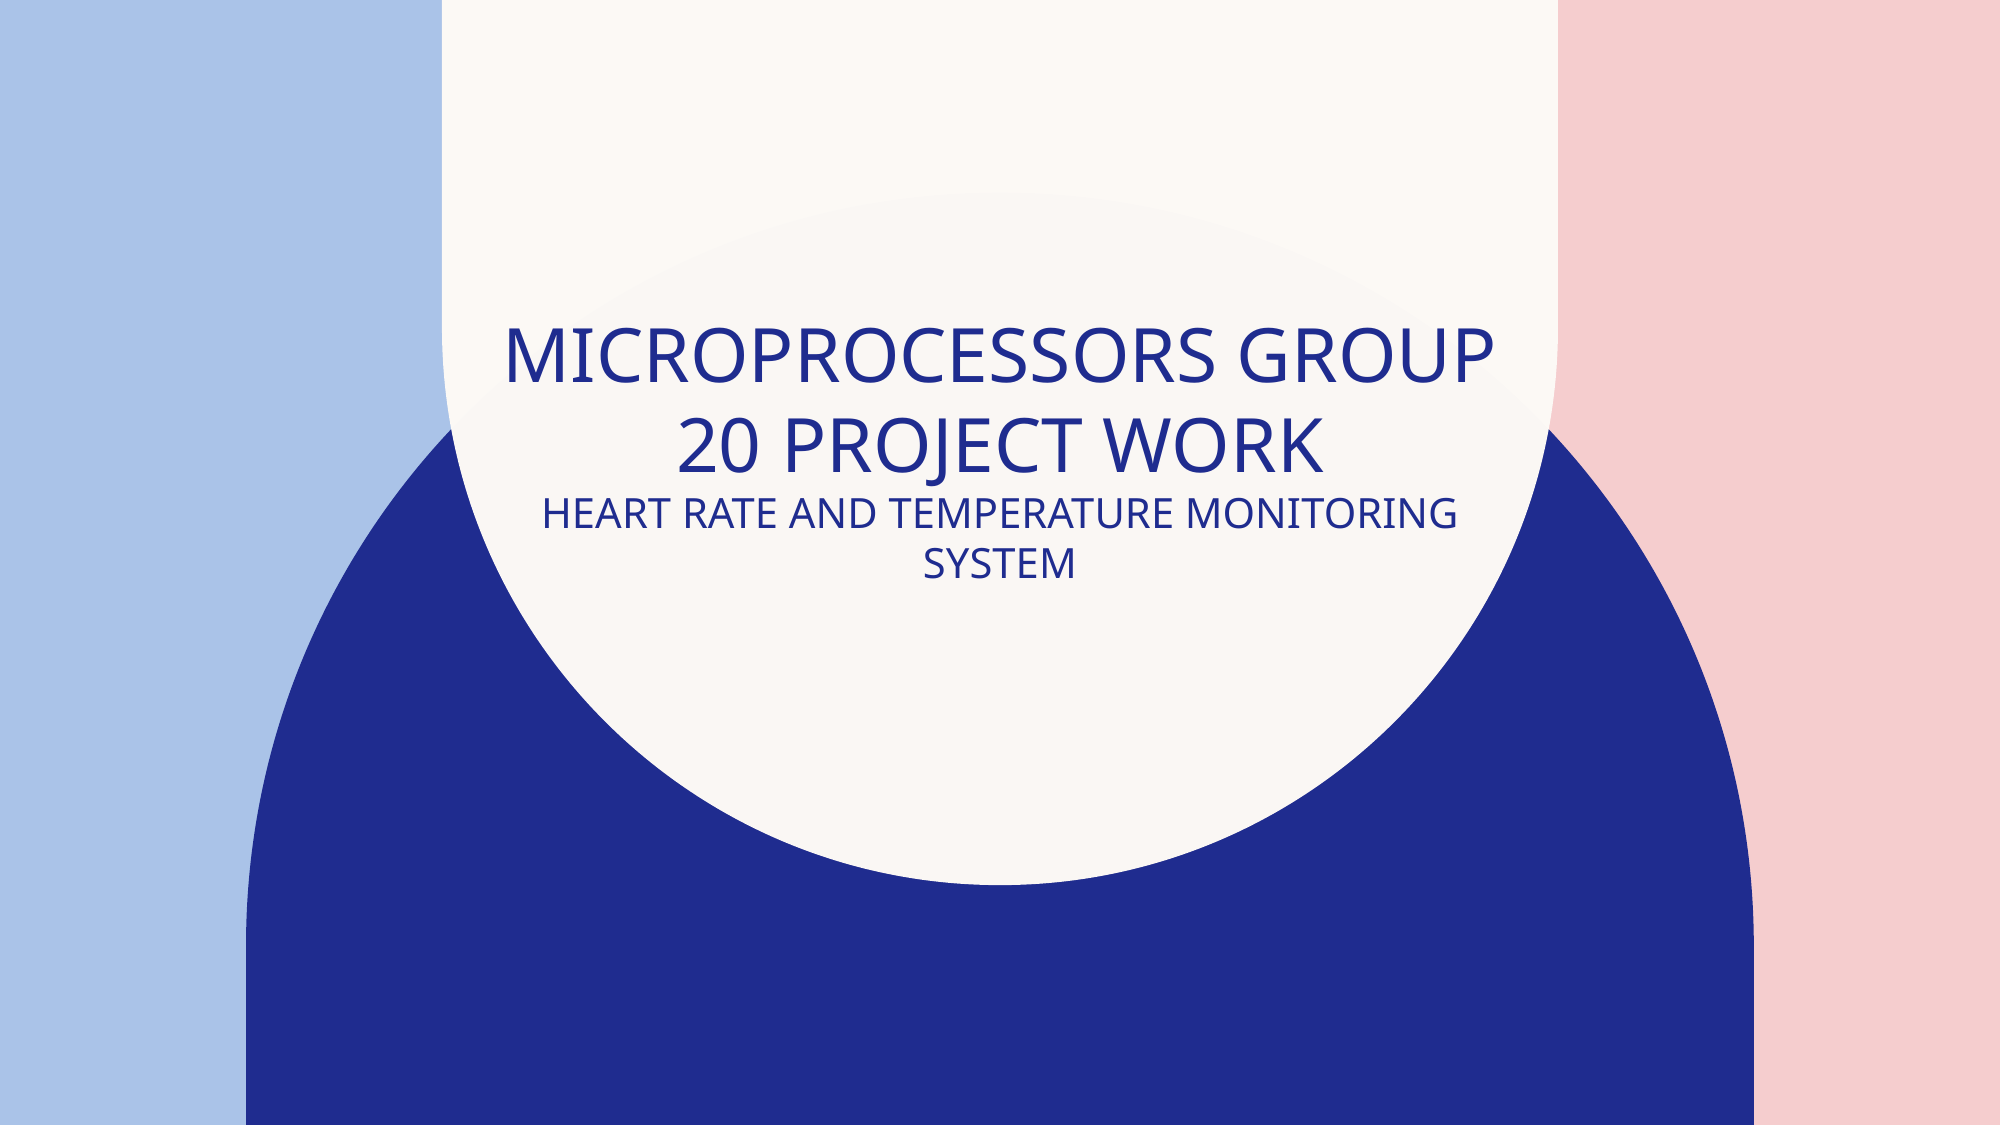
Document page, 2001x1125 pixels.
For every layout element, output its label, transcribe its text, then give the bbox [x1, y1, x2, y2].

title MICROPROCESSORS GROUP 20 PROJECT WORK HEART RATE AND TEMPERATURE MONITORING SYSTEM [475, 132, 1525, 762]
